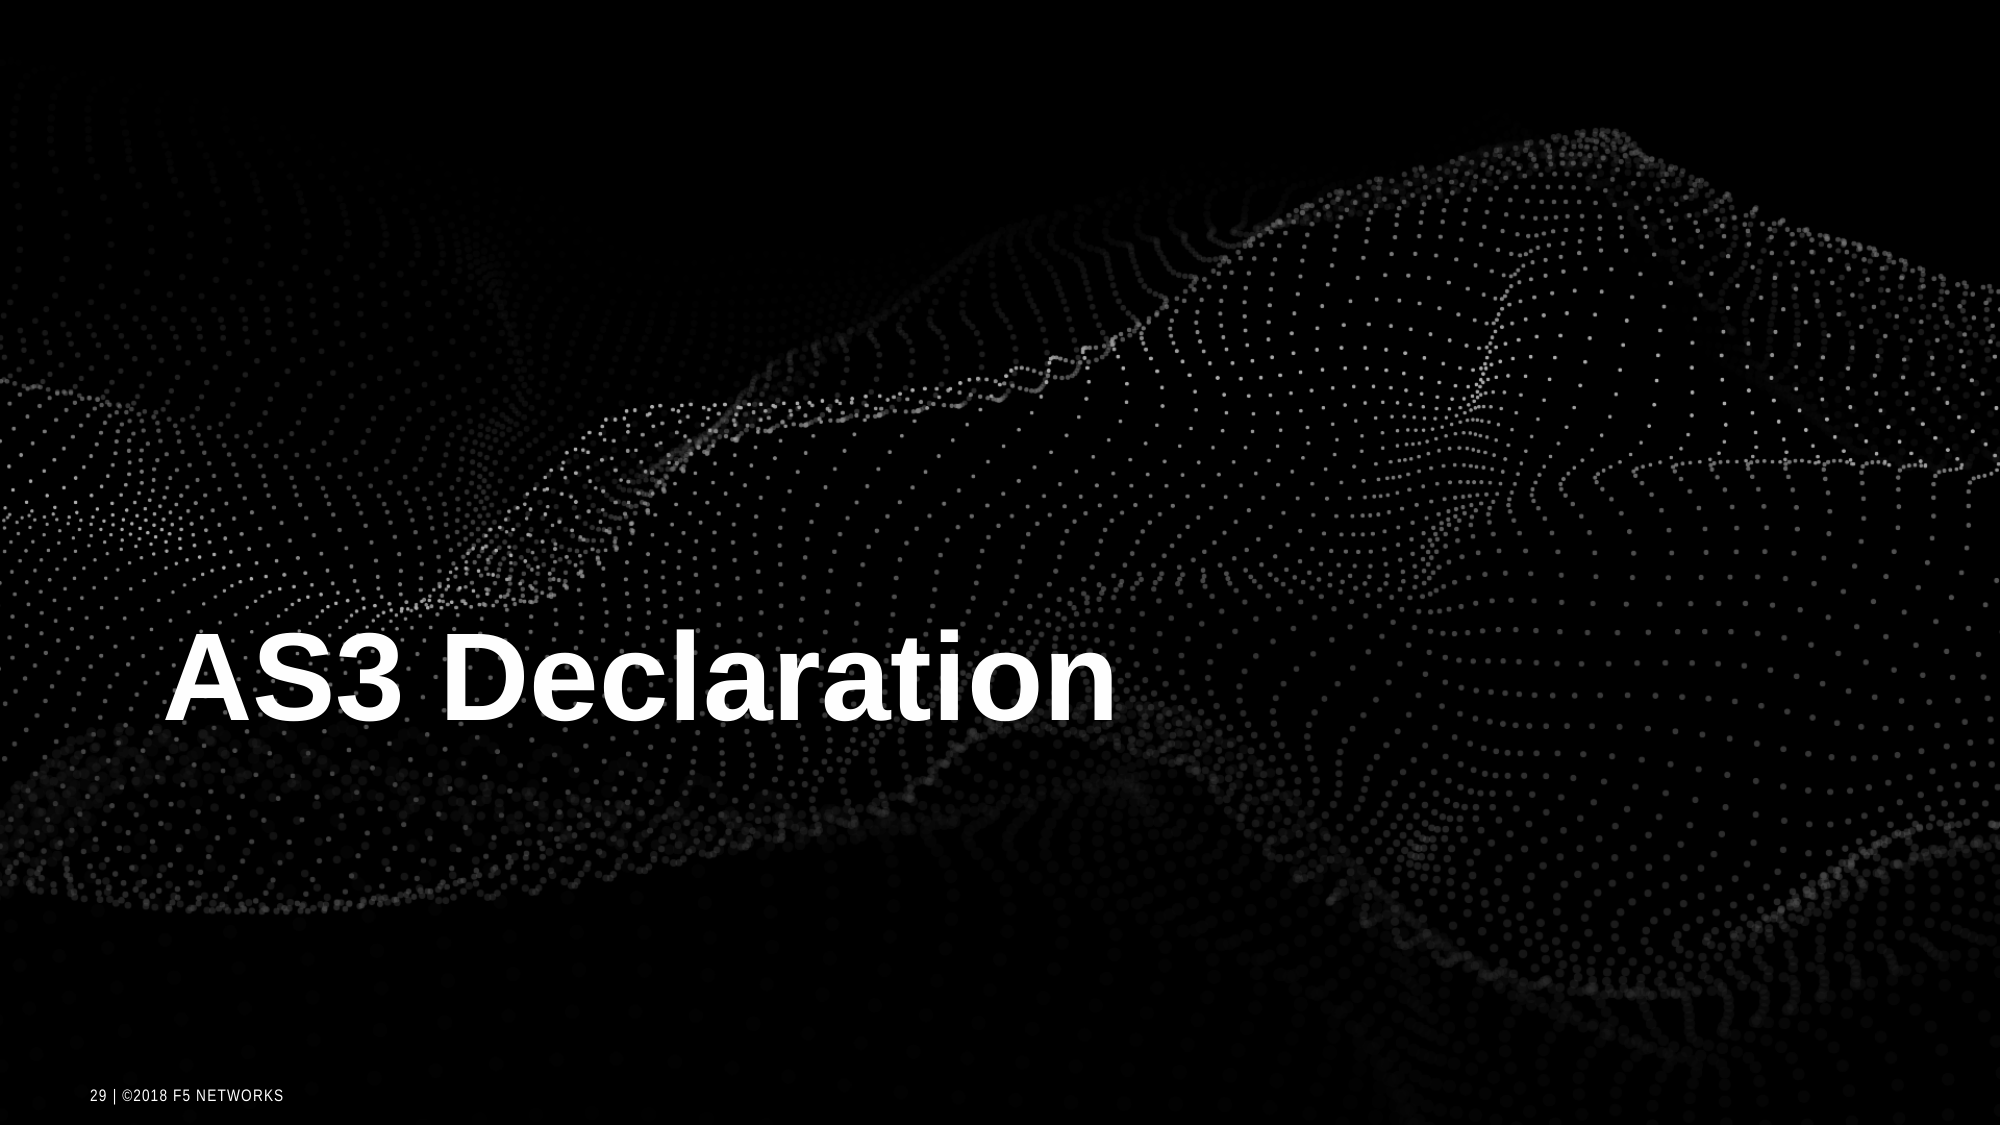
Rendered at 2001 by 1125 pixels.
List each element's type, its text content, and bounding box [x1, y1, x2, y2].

title AS3 Declaration [136, 585, 1862, 774]
picture [0, 57, 2000, 1125]
